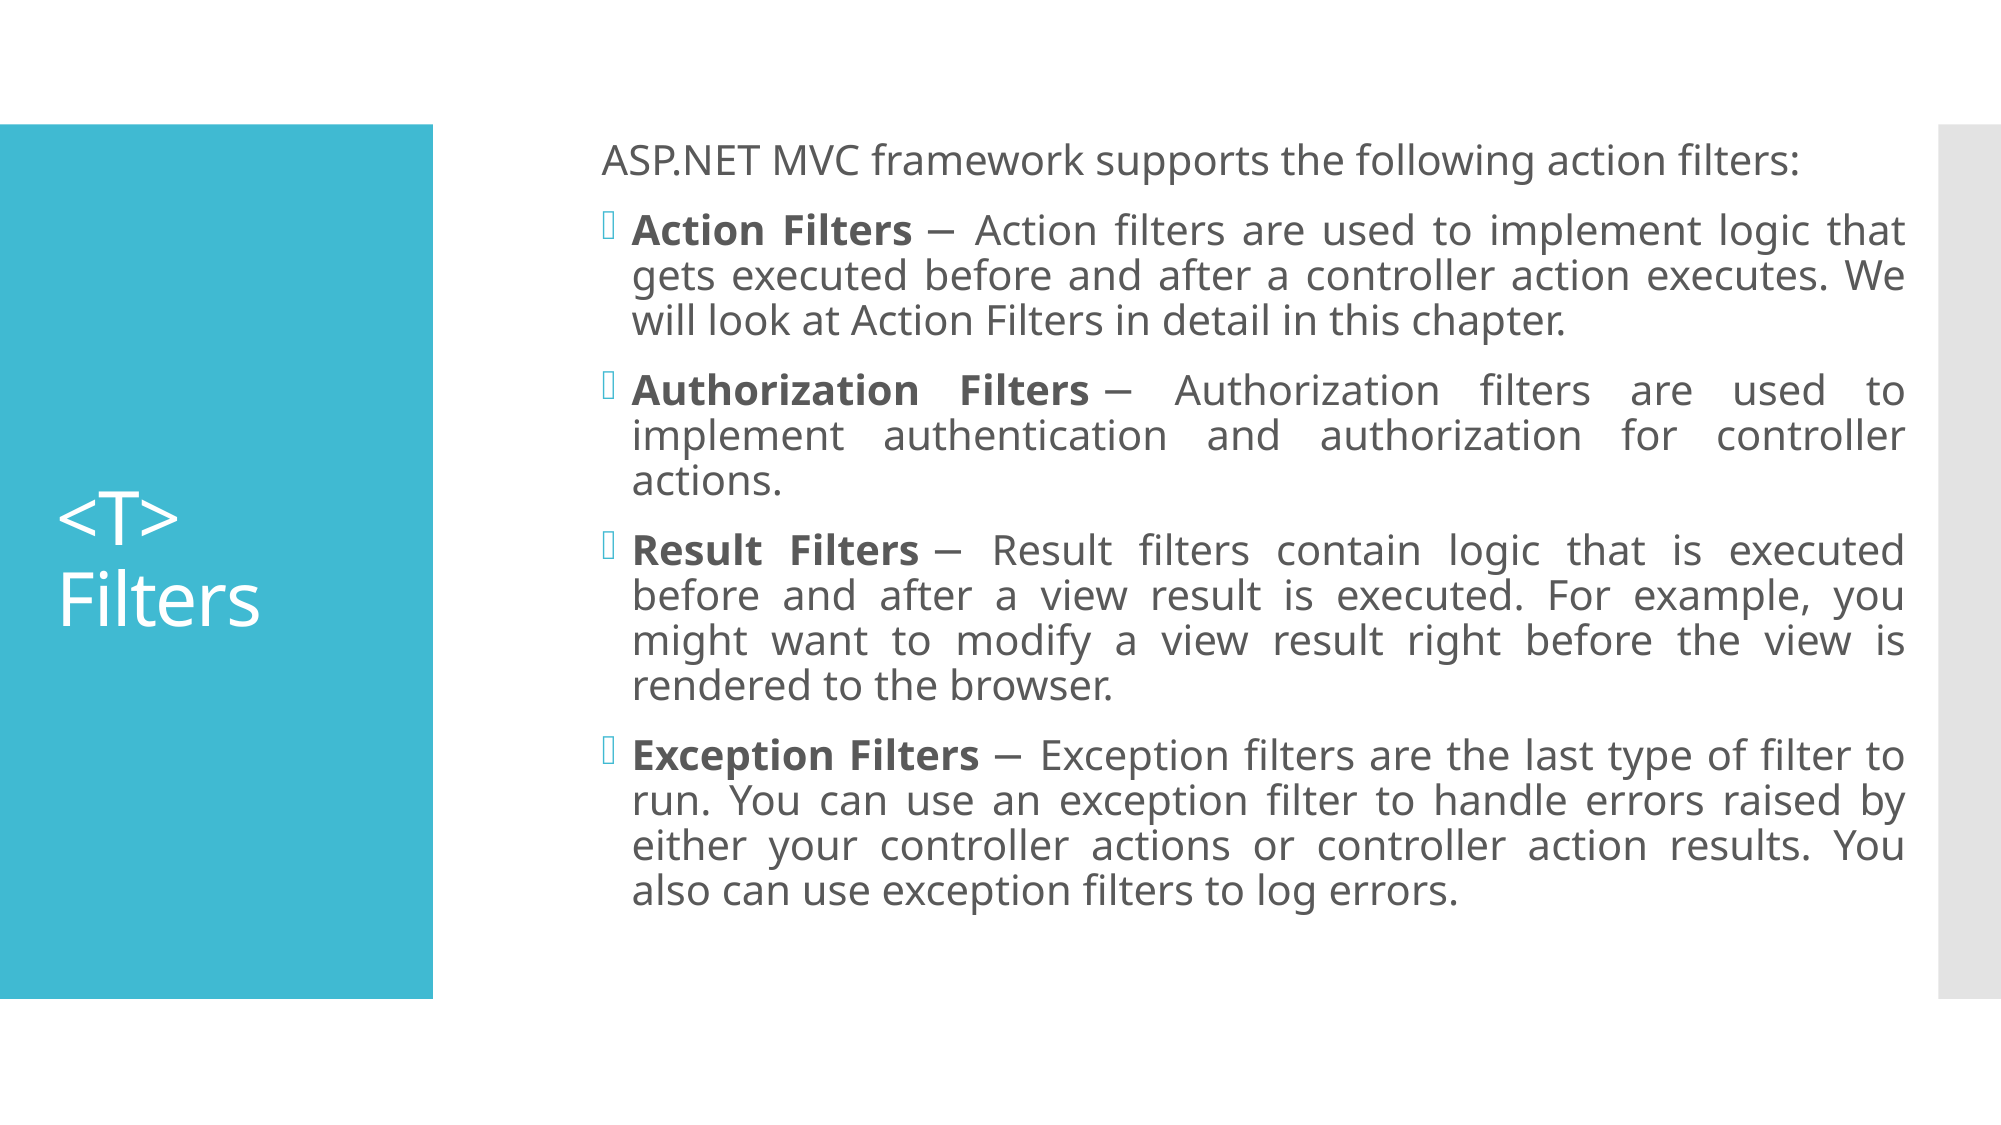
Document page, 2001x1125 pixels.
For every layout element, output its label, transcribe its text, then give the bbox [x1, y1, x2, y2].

list ASP.NET MVC framework supports the following action filters: Action Filters − Action filters are used to implement logic that gets executed before and after a controller action executes. We will look at Action Filters in detail in this chapter. Authorization Filters − Authorization filters are used to implement authentication and authorization for controller actions. Result Filters − Result filters contain logic that is executed before and after a view result is executed. For example, you might want to modify a view result right before the view is rendered to the browser. Exception Filters − Exception filters are the last type of filter to run. You can use an exception filter to handle errors raised by either your controller actions or controller action results. You also can use exception filters to log errors. [586, 141, 1922, 982]
title <T> Filters [41, 184, 386, 940]
